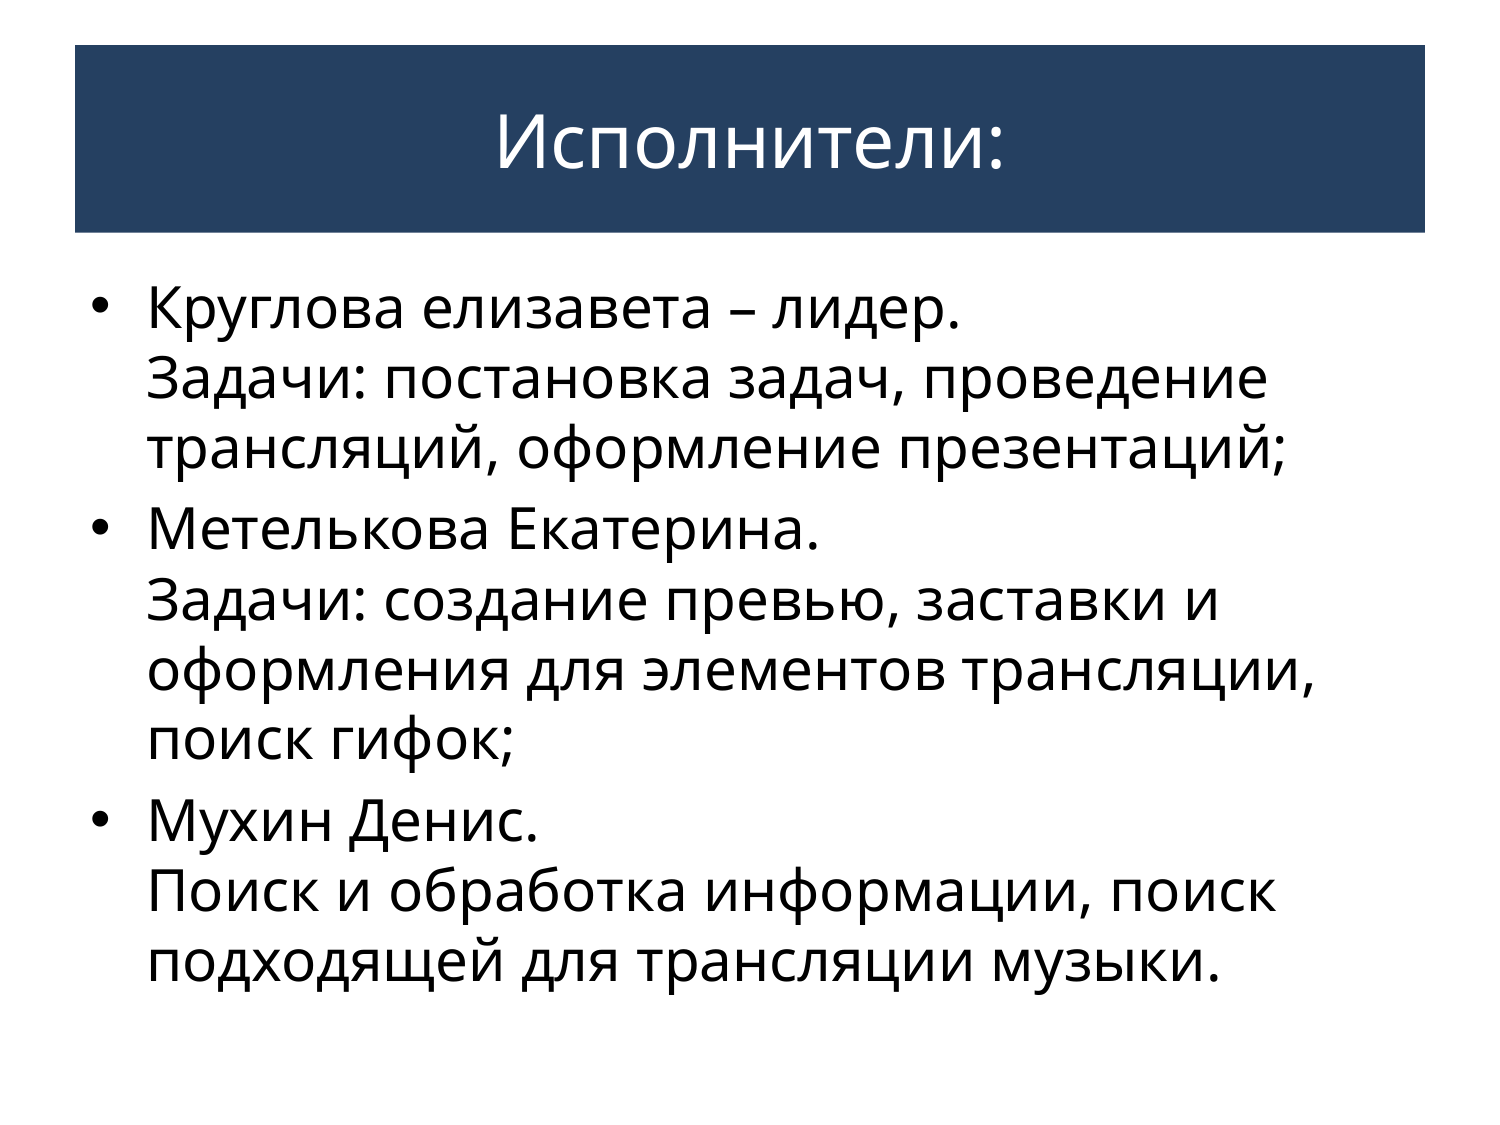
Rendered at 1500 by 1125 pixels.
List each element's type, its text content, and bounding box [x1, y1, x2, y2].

list Круглова елизавета – лидер. Задачи: постановка задач, проведение трансляций, оформление презентаций; Метелькова Екатерина. Задачи: создание превью, заставки и оформления для элементов трансляции, поиск гифок; Мухин Денис. Поиск и обработка информации, поиск подходящей для трансляции музыки. [75, 262, 1425, 1005]
title Исполнители: [75, 45, 1425, 233]
